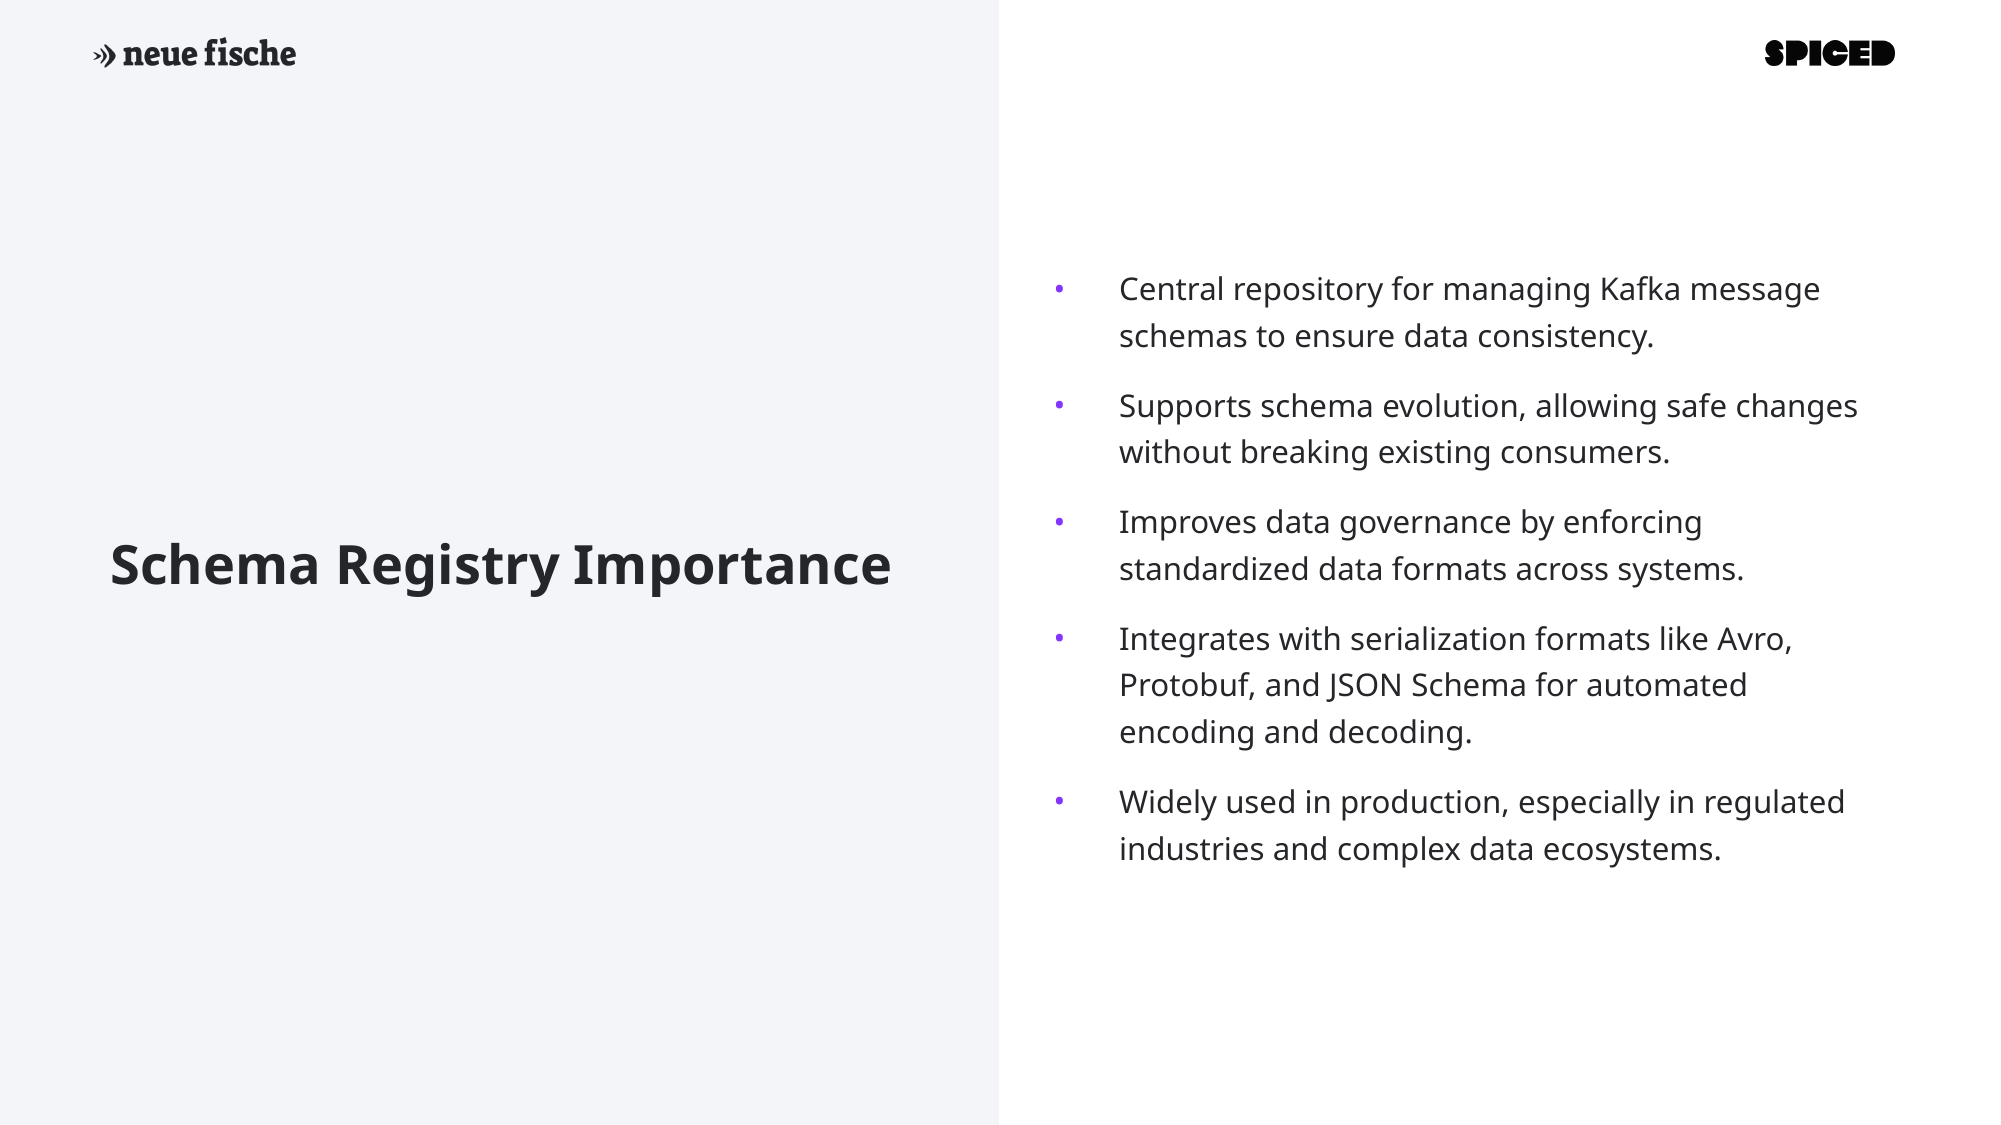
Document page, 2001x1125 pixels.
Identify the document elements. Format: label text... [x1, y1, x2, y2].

text_box Schema Registry Importance [90, 200, 949, 925]
text_box Central repository for managing Kafka message schemas to ensure data consistency. Supports schema evolution, allowing safe changes without breaking existing consumers. Improves data governance by enforcing standardized data formats across systems. Integrates with serialization formats like Avro, Protobuf, and JSON Schema for automated encoding and decoding. Widely used in production, especially in regulated industries and complex data ecosystems. [999, 76, 1910, 1050]
picture [93, 37, 297, 68]
text_box [999, 0, 2000, 1125]
picture [1764, 40, 1895, 66]
